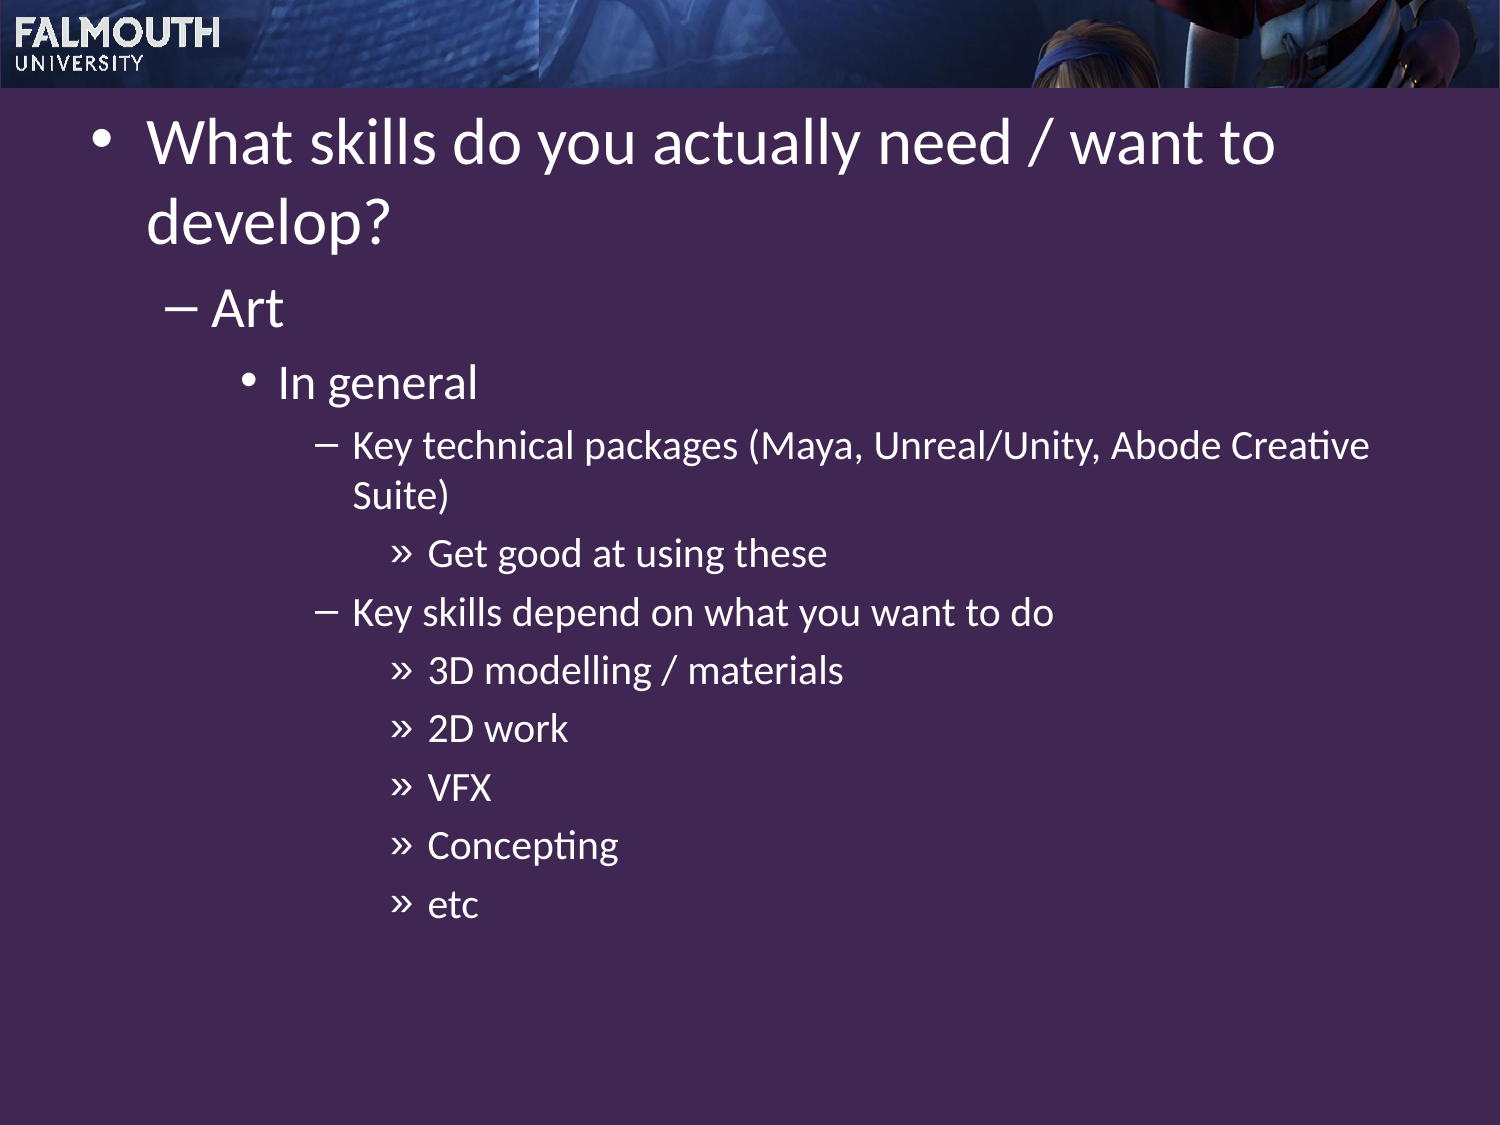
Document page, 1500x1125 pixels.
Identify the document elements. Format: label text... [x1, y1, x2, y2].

picture [0, 0, 1500, 90]
list What skills do you actually need / want to develop? Art In general Key technical packages (Maya, Unreal/Unity, Abode Creative Suite) Get good at using these Key skills depend on what you want to do 3D modelling / materials 2D work VFX Concepting etc [75, 90, 1425, 1106]
